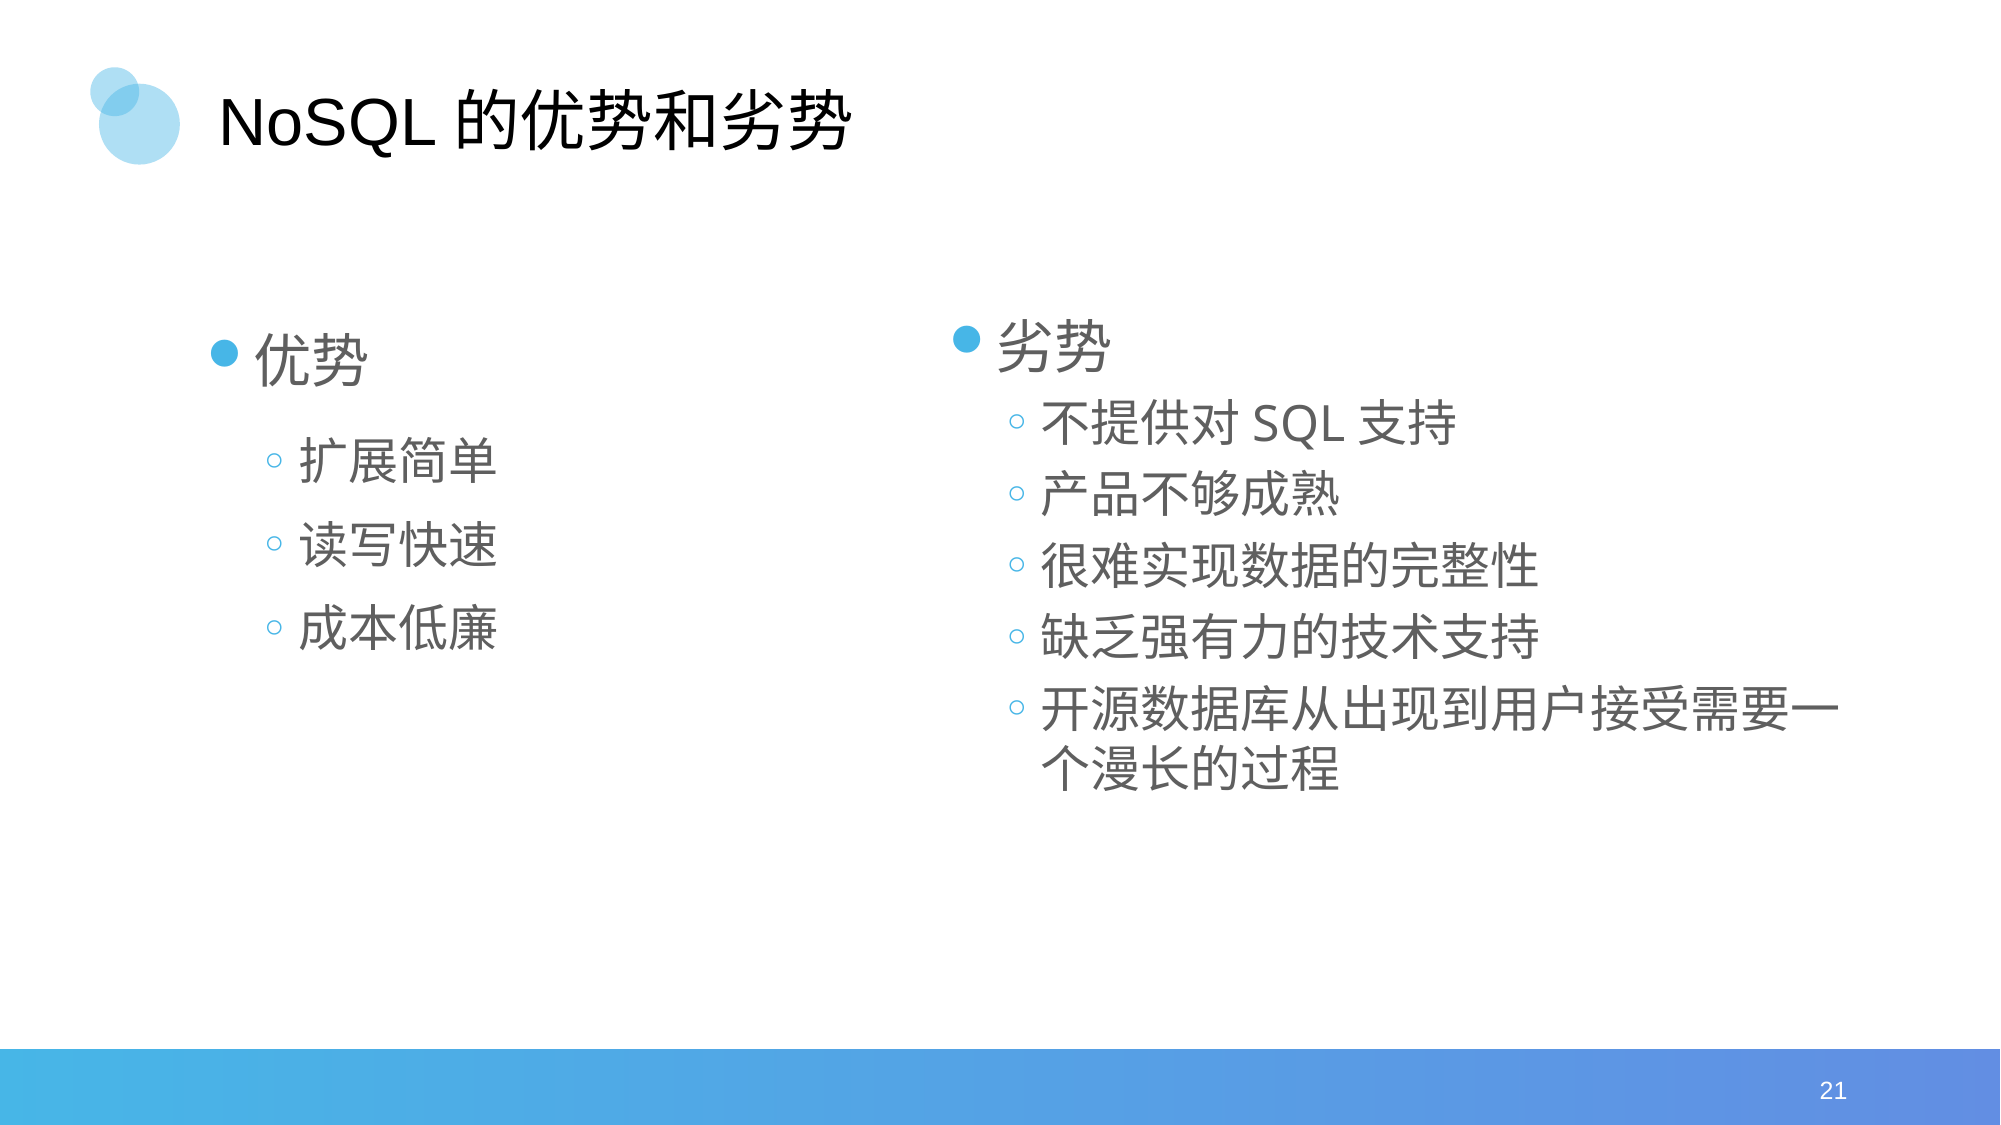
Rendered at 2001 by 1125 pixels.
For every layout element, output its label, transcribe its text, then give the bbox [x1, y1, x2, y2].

title NoSQL的优势和劣势 [203, 64, 1863, 184]
slide_number 21 [1412, 1091, 1863, 1120]
list 优势 扩展简单 读写快速 成本低廉 [178, 302, 825, 1091]
text_box 劣势 不提供对SQL支持 产品不够成熟 很难实现数据的完整性 缺乏强有力的技术支持 开源数据库从出现到用户接受需要一个漫长的过程 [921, 302, 1898, 1091]
